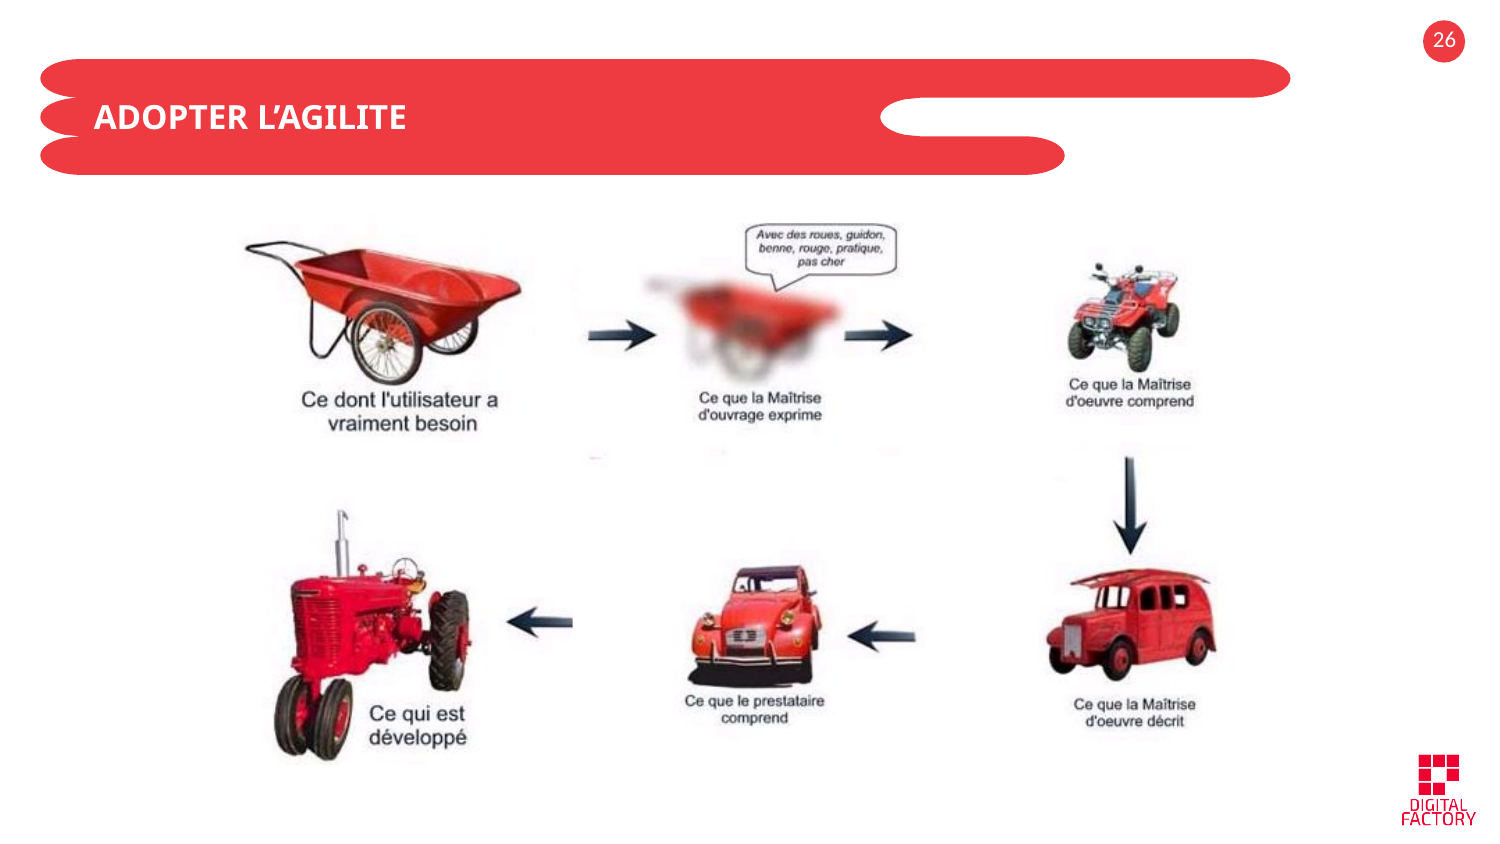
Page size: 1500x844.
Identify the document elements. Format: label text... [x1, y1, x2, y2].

picture [237, 213, 535, 443]
text_box [39, 58, 1292, 176]
picture [199, 475, 573, 765]
text_box ADOPTER L’AGILITE [93, 93, 977, 185]
picture [570, 222, 929, 468]
picture [1400, 751, 1478, 829]
picture [672, 523, 925, 783]
picture [1038, 442, 1237, 786]
picture [1038, 225, 1237, 425]
